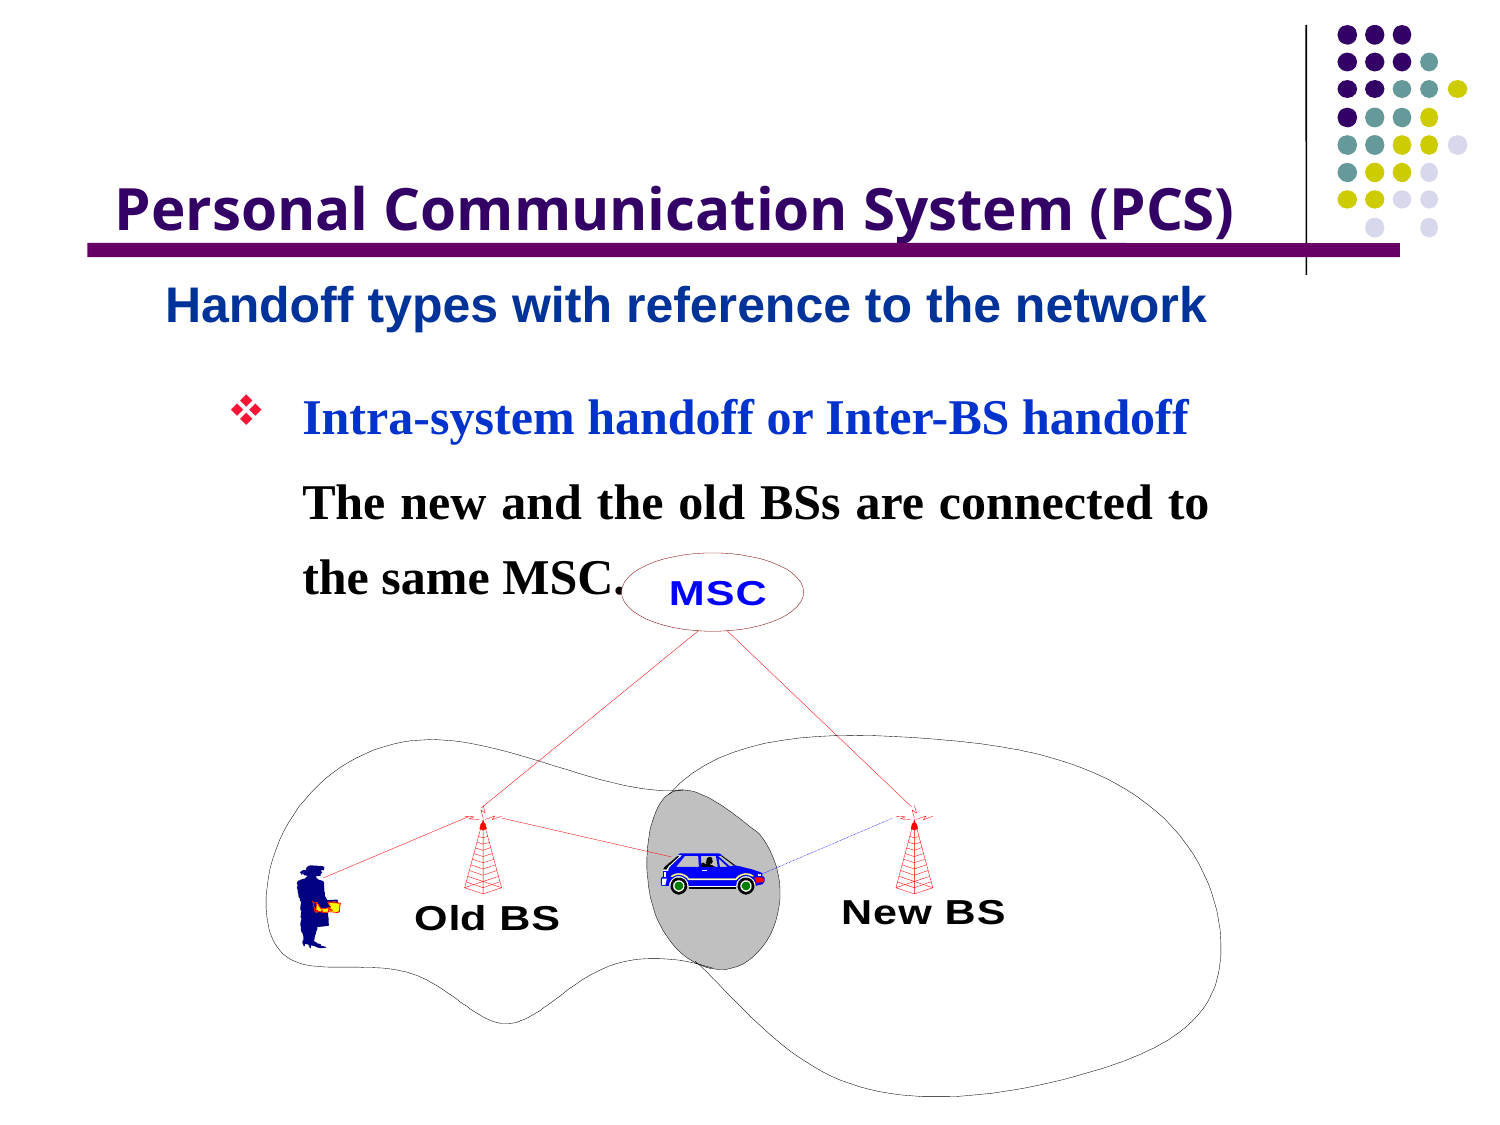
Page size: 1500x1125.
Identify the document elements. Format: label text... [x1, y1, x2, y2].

list Handoff types with reference to the network [150, 249, 1300, 363]
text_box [262, 549, 1226, 1101]
text_box Intra-system handoff or Inter-BS handoff The new and the old BSs are connected to the same MSC. [212, 362, 1225, 613]
title Personal Communication System (PCS) [99, 99, 1400, 250]
